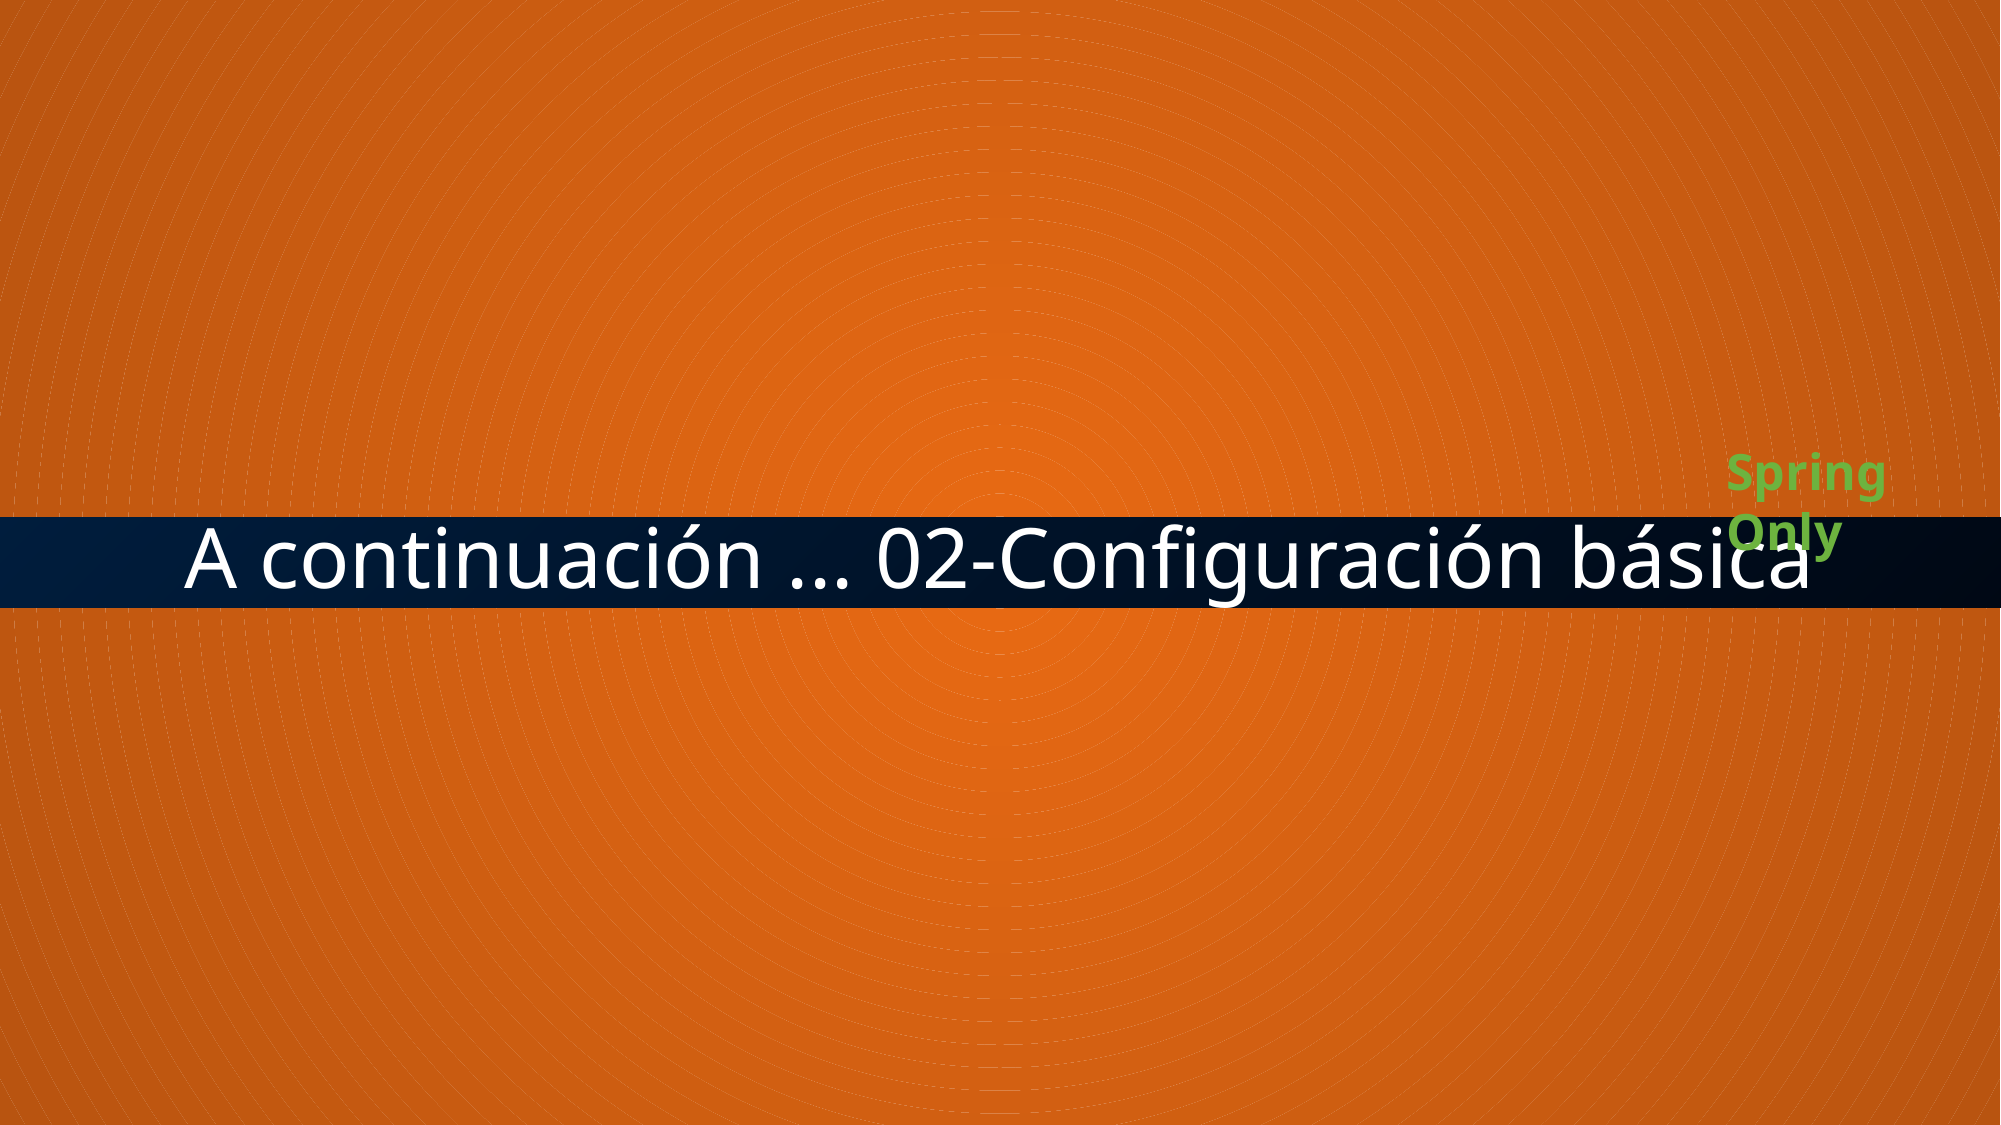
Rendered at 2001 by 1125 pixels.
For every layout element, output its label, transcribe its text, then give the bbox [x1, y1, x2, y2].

text_box [0, 608, 2000, 1125]
text_box Spring Only [1711, 433, 2000, 569]
title A continuación ... 02-Configuración básica [0, 516, 2000, 608]
text_box [0, 0, 2000, 516]
